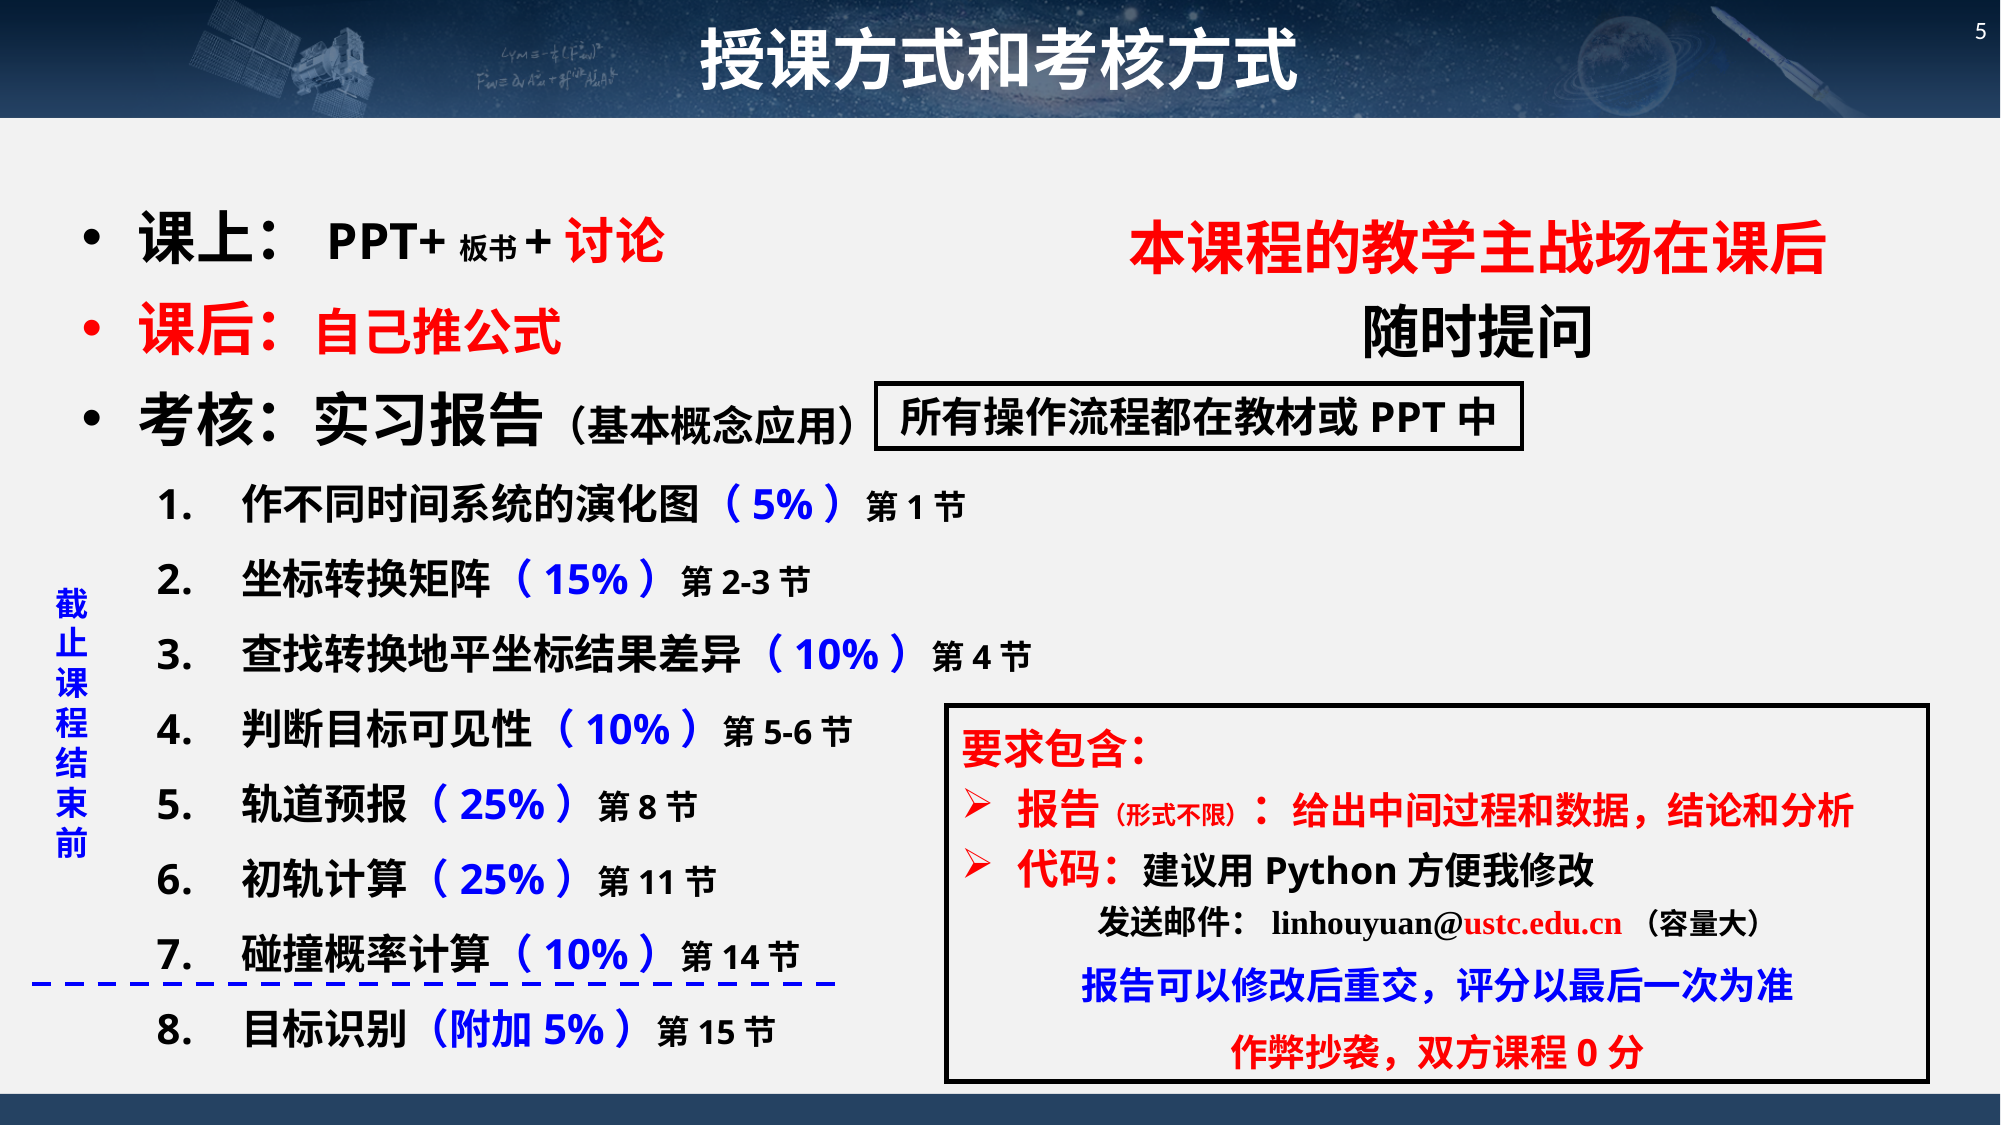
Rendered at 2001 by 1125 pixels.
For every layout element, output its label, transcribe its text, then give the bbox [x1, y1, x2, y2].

text_box 截止课程结束前 [40, 575, 117, 870]
text_box 授课方式和考核方式 [0, 0, 2000, 117]
text_box 要求包含： 报告（形式不限）：给出中间过程和数据，结论和分析 代码：建议用Python方便我修改 发送邮件：linhouyuan@ustc.edu.cn（容量大） 报告可以修改后重交，评分以最后一次为准 作弊抄袭，双方课程0分 [946, 705, 1929, 1082]
text_box 课上：PPT+板书+讨论 课后：自己推公式 考核：实习报告（基本概念应用） 作不同时间系统的演化图（5%）第1节 坐标转换矩阵（15%）第2-3节 查找转换地平坐标结果差异（10%）第4节 判断目标可见性（10%）第5-6节 轨道预报（25%）第8节 初轨计算（25%）第11节 碰撞概率计算（10%）第14节 目标识别（附加5%）第15节 [66, 172, 1933, 1061]
picture [0, 0, 2001, 118]
text_box 所有操作流程都在教材或PPT中 [875, 382, 1523, 449]
text_box 本课程的教学主战场在课后 随时提问 [968, 189, 1988, 373]
